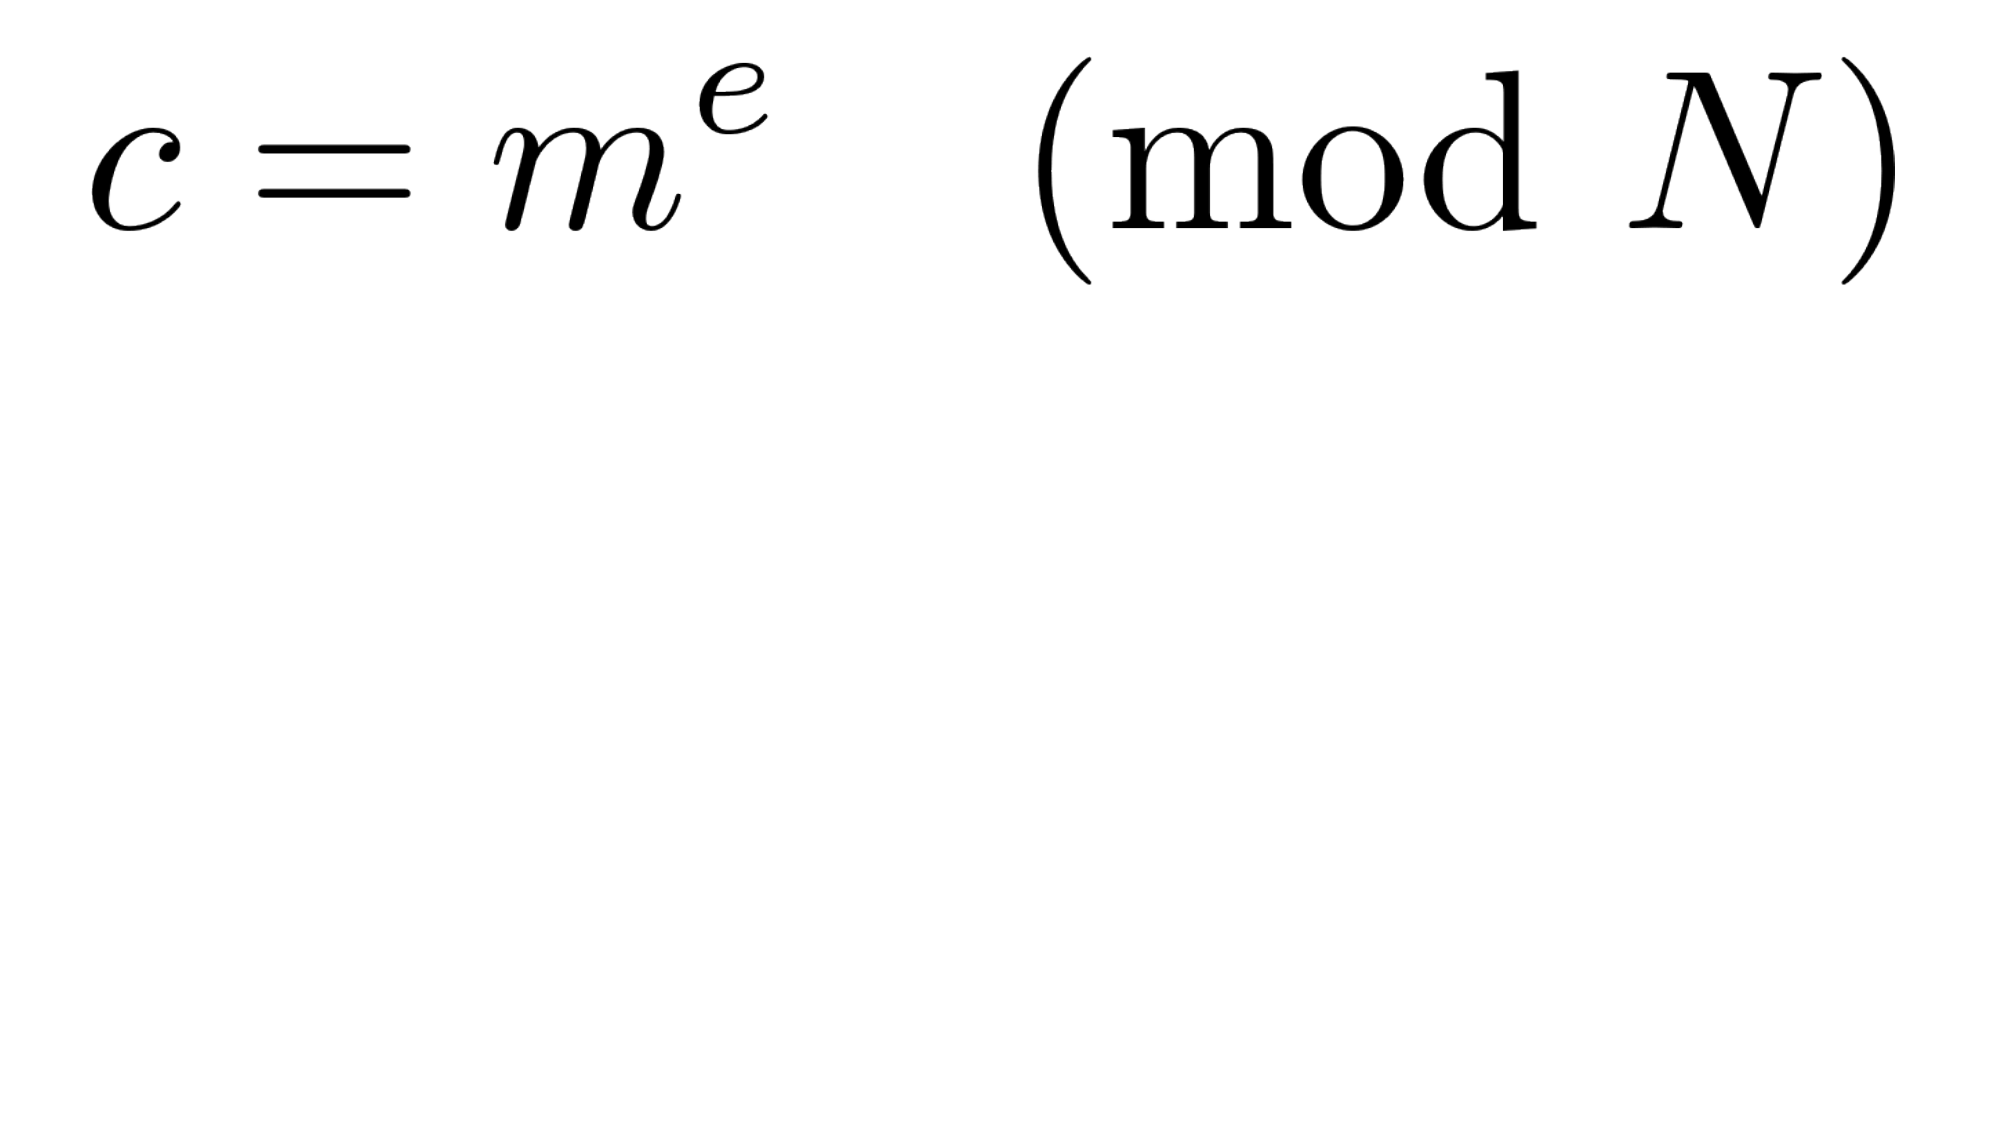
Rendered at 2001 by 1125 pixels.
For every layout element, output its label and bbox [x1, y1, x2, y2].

picture [91, 56, 1895, 1125]
